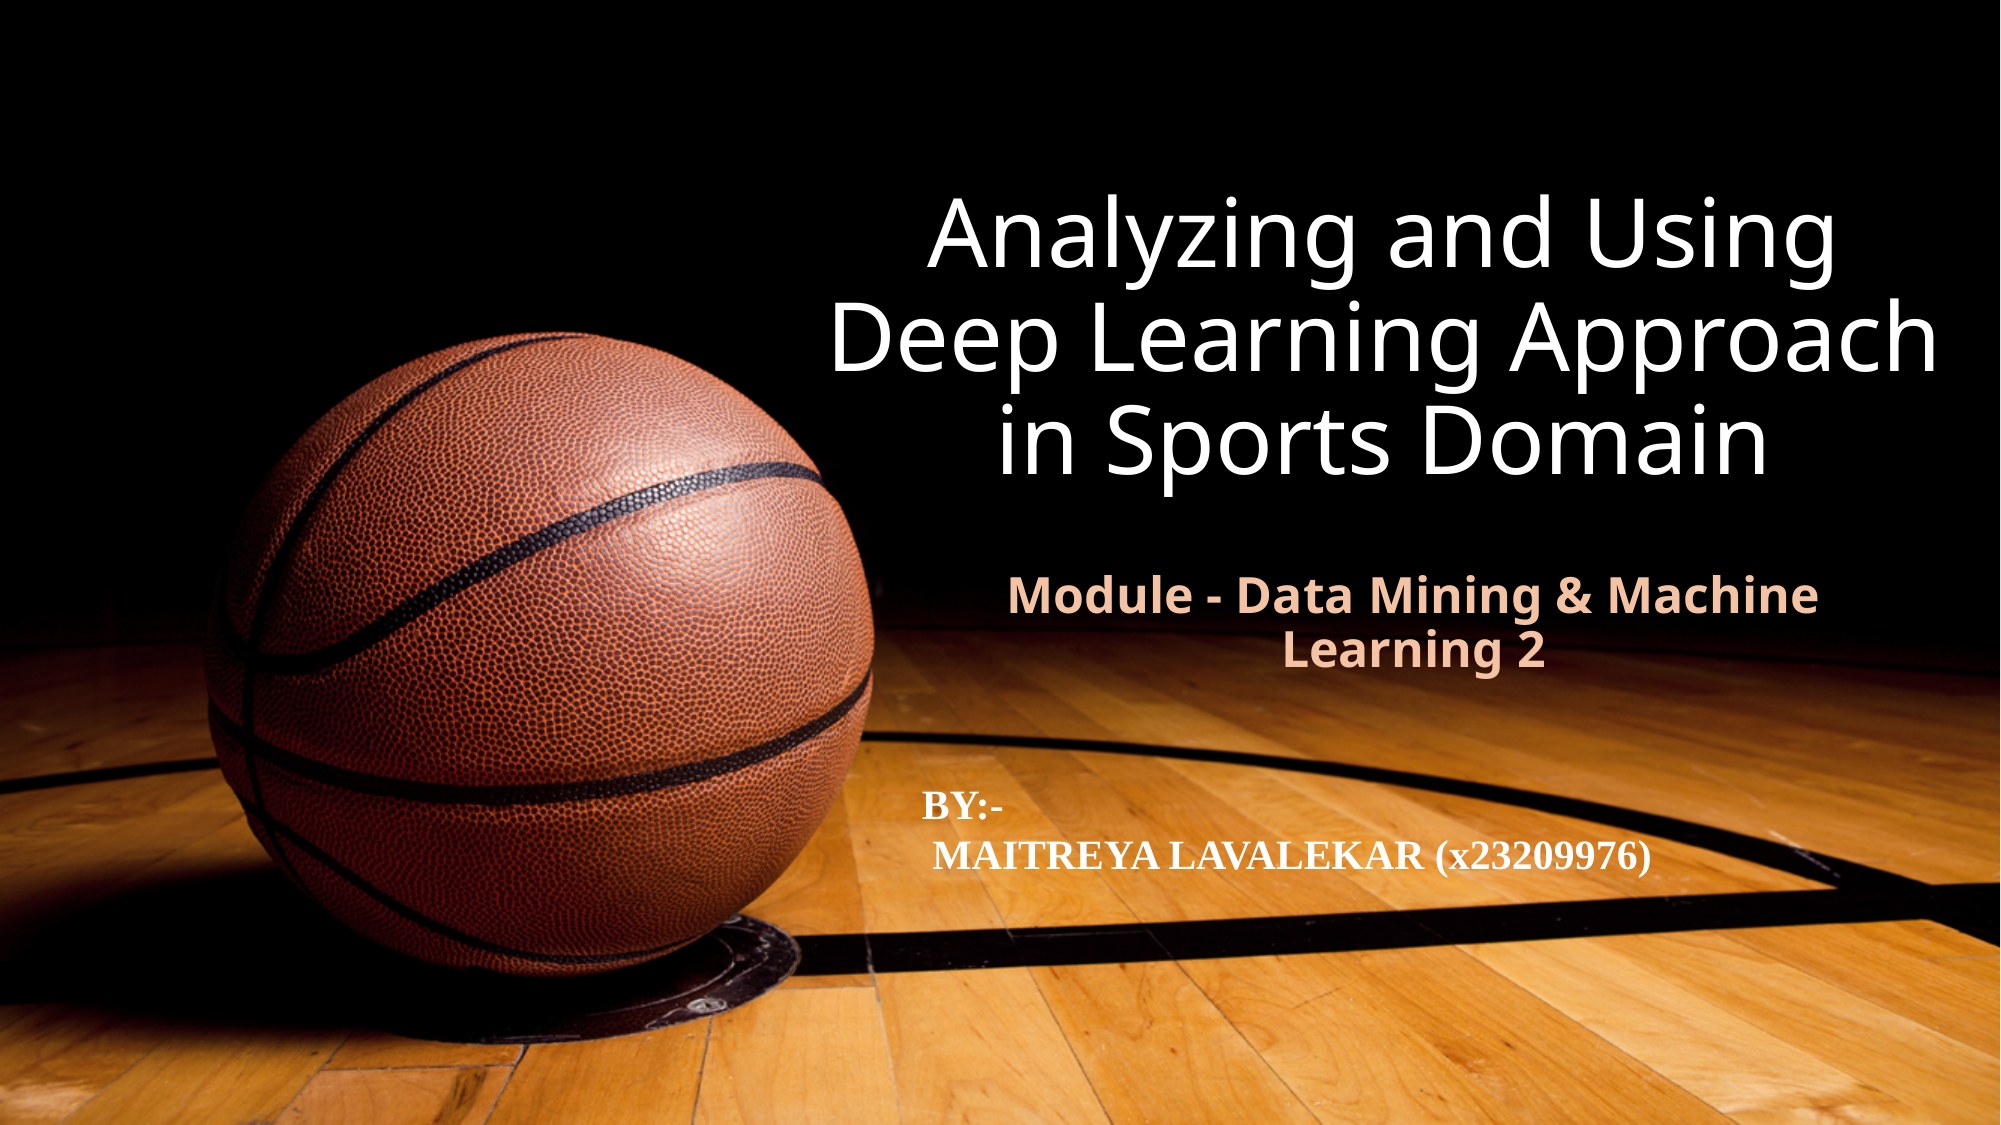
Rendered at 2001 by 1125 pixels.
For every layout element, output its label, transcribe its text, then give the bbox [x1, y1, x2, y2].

picture [0, 0, 2001, 1125]
text_box BY:- MAITREYA LAVALEKAR (x23209976) [907, 770, 1920, 886]
title Analyzing and Using Deep Learning Approach in Sports Domain [799, 90, 1969, 503]
subtitle Module - Data Mining & Machine Learning 2 [963, 562, 1864, 713]
